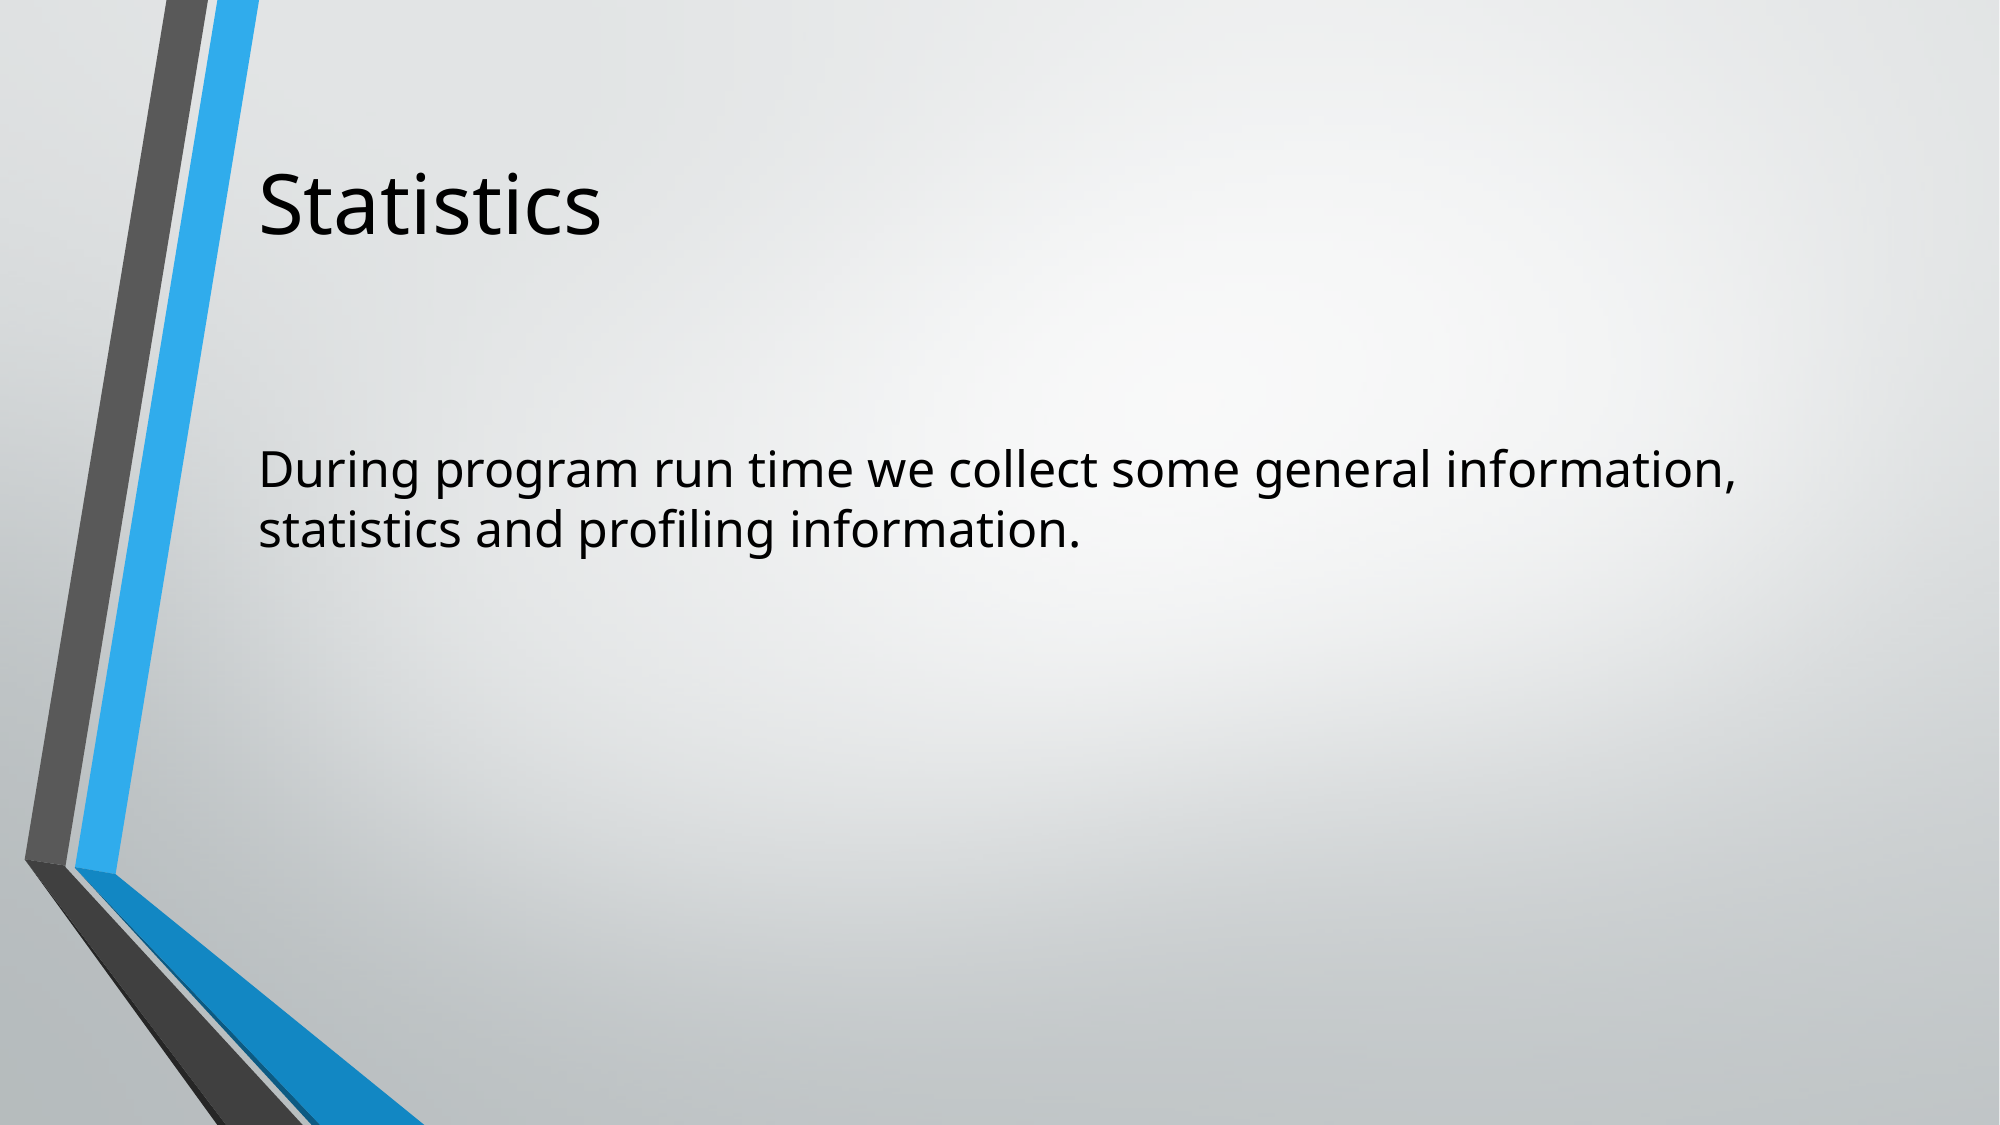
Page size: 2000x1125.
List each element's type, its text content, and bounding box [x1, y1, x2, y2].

title Statistics [243, 112, 1887, 290]
list During program run time we collect some general information, statistics and profiling information. [243, 290, 1887, 799]
